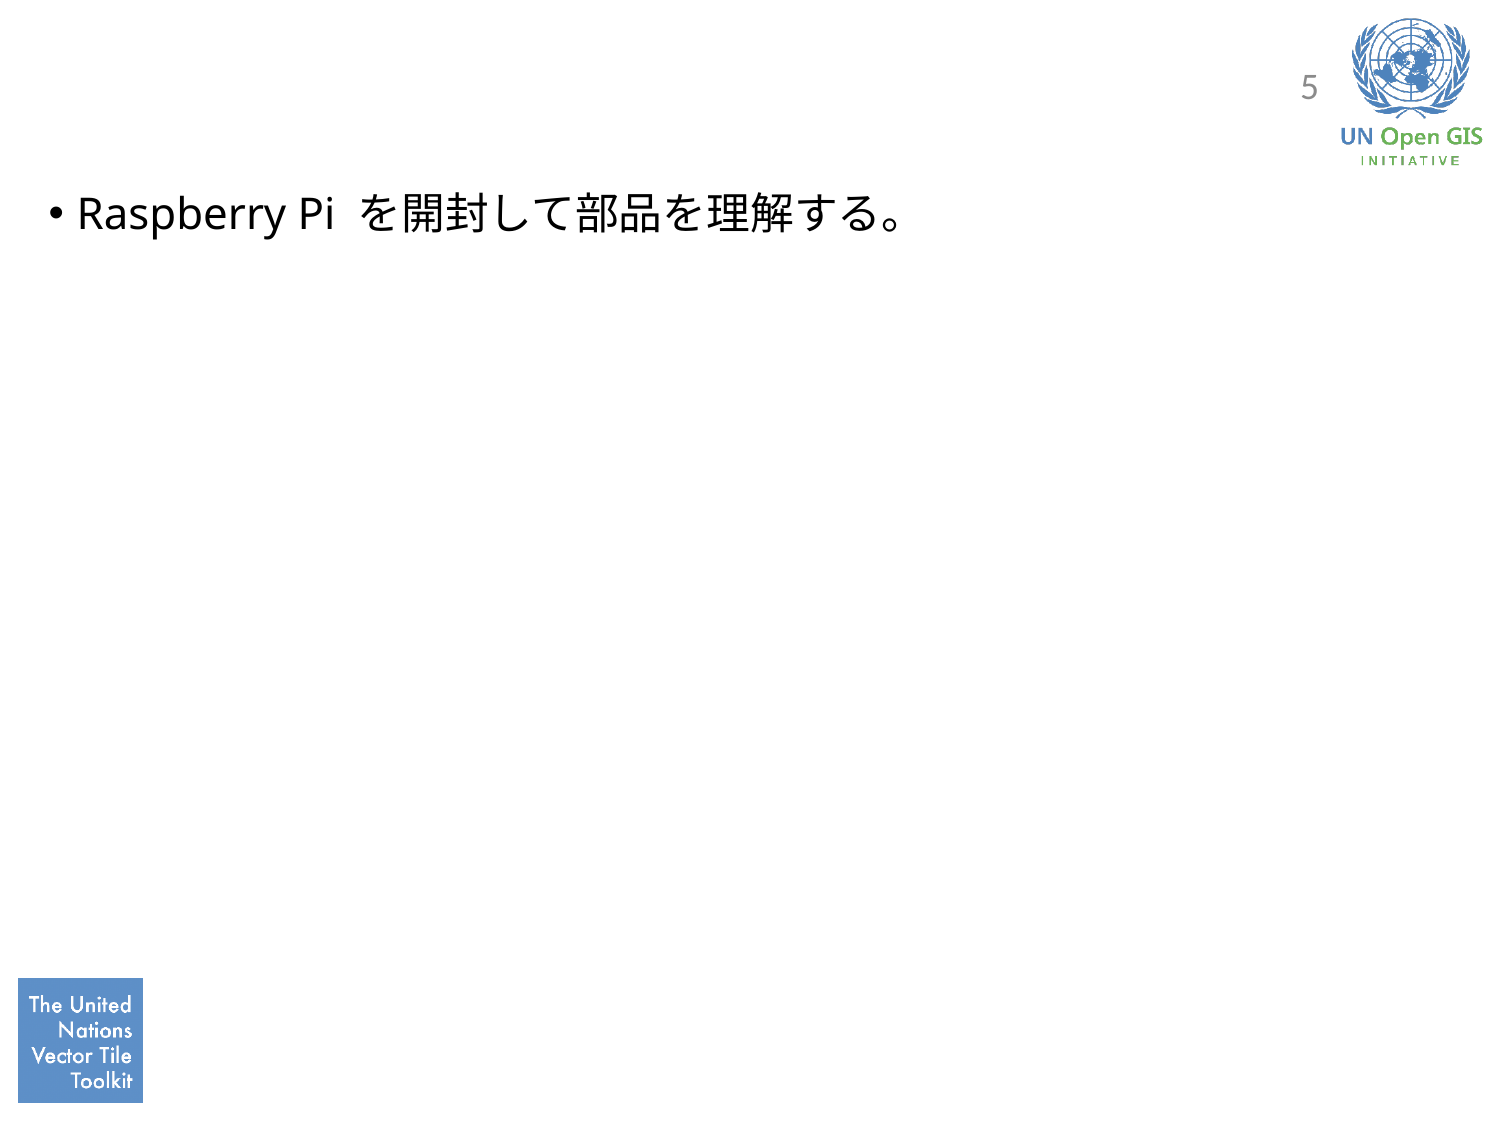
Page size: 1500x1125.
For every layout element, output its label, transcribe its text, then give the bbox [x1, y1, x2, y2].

picture [1319, 0, 1500, 184]
list Raspberry Pi を開封して部品を理解する。 [33, 183, 1397, 1014]
picture [18, 978, 143, 1103]
slide_number 5 [1240, 54, 1335, 115]
